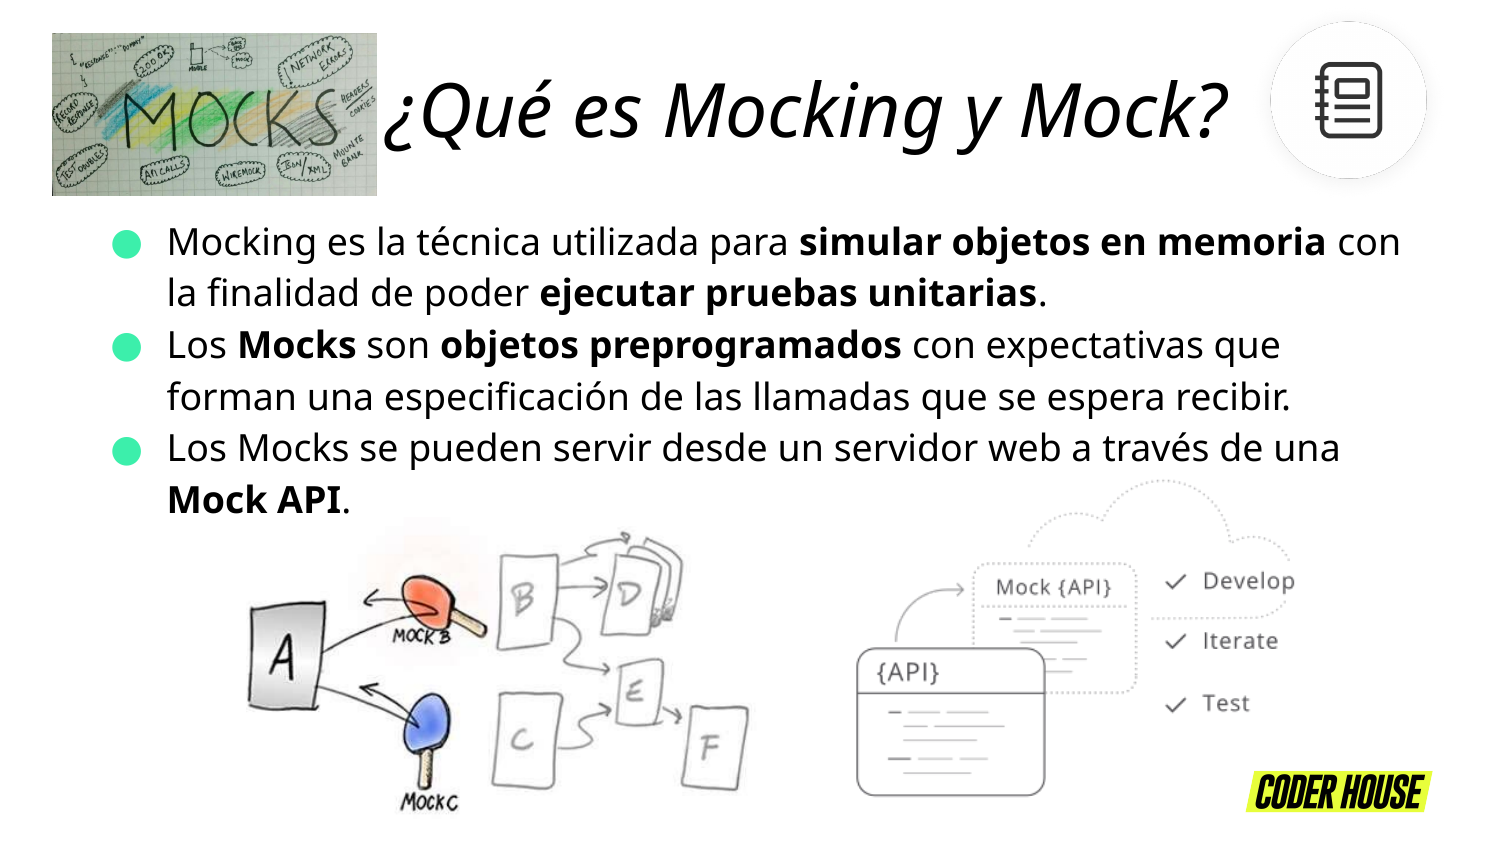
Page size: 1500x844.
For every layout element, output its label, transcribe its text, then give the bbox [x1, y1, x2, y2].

picture [52, 33, 378, 196]
picture [237, 517, 760, 819]
picture [1251, 2, 1447, 198]
text_box Mocking es la técnica utilizada para simular objetos en memoria con la finalidad de poder ejecutar pruebas unitarias. Los Mocks son objetos preprogramados con expectativas que forman una especificación de las llamadas que se espera recibir. Los Mocks se pueden servir desde un servidor web a través de una Mock API. [76, 195, 1424, 607]
text_box ¿Qué es Mocking y Mock? [382, 47, 1245, 162]
picture [832, 432, 1437, 844]
